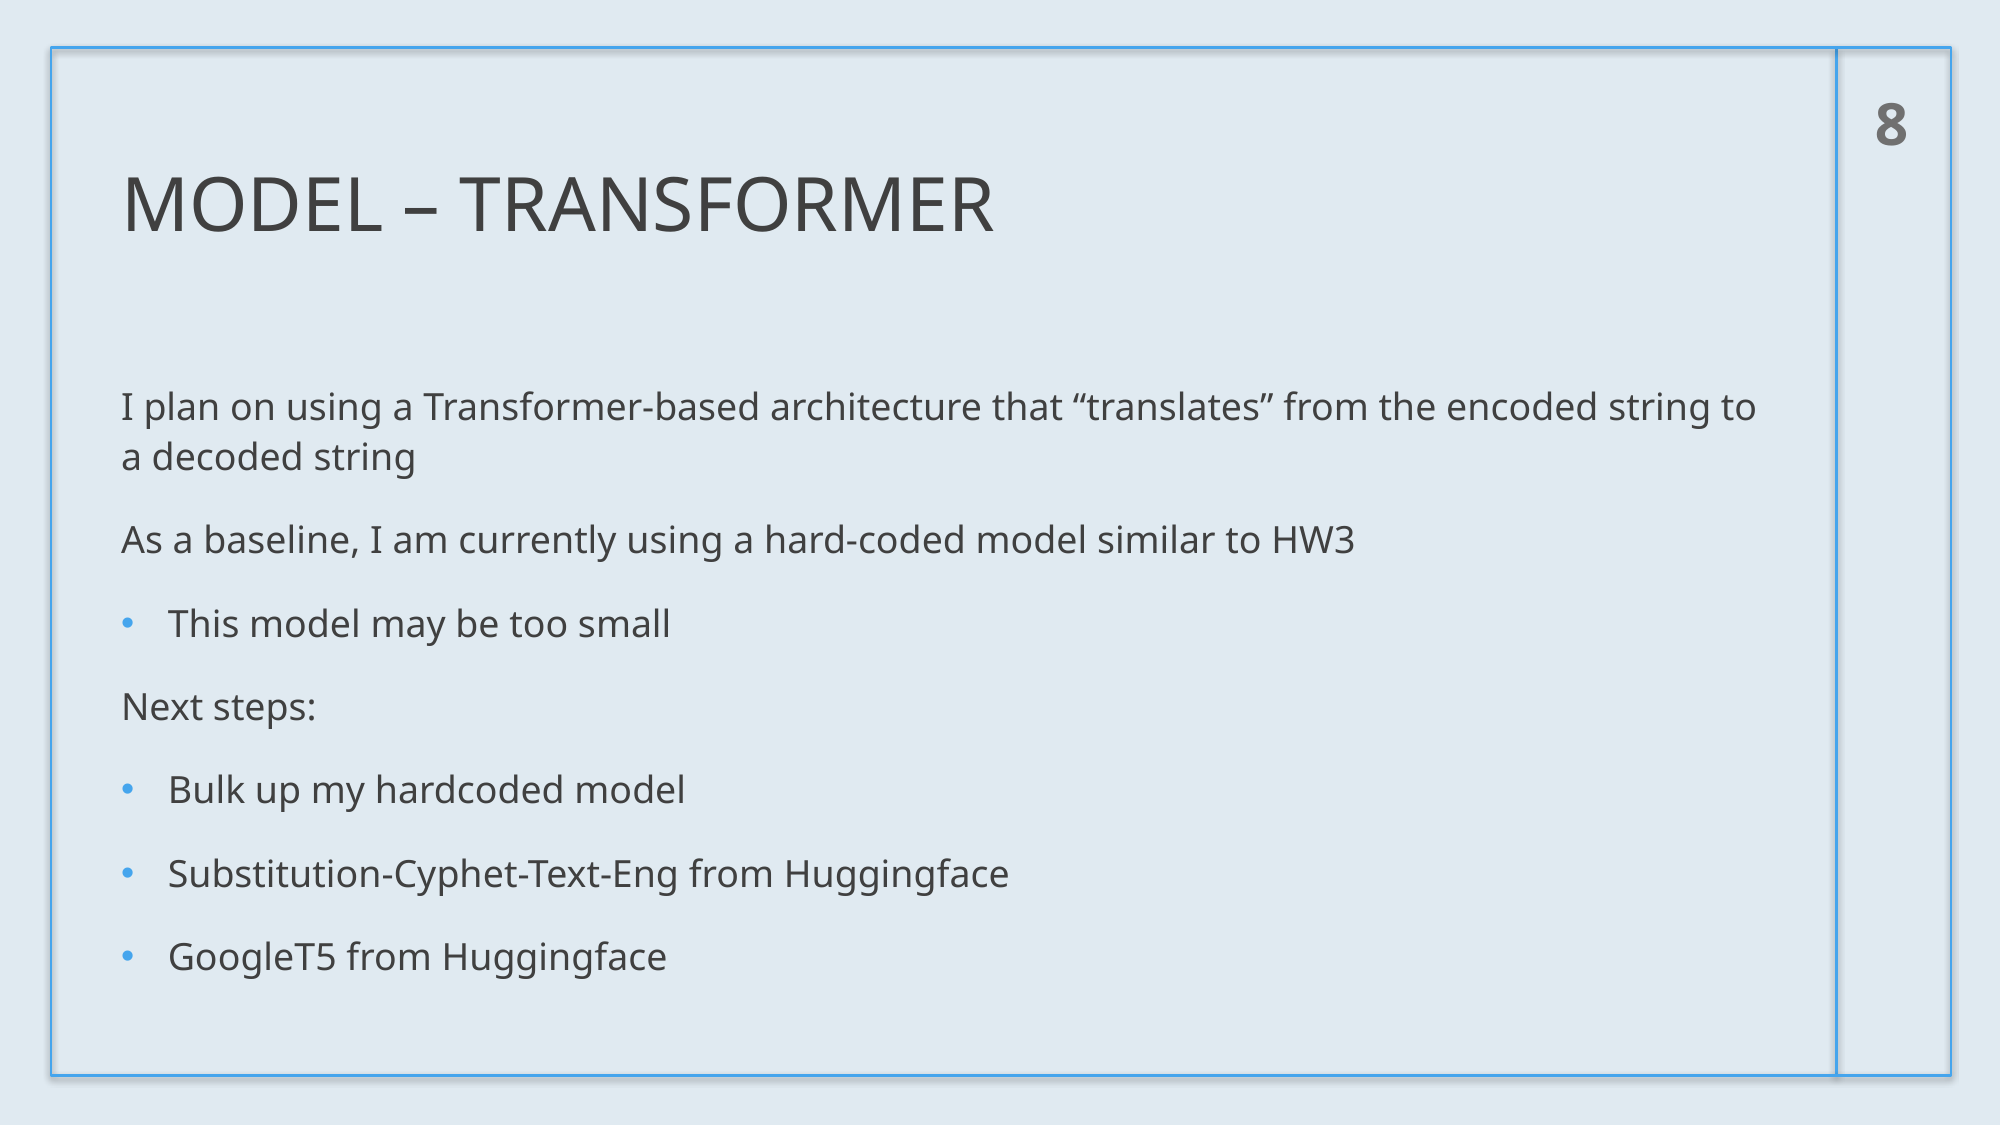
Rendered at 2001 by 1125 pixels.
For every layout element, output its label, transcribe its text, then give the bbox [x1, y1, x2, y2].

title Model – Transformer [106, 98, 1784, 304]
slide_number 8 [1822, 48, 1961, 175]
list I plan on using a Transformer-based architecture that “translates” from the encoded string to a decoded string As a baseline, I am currently using a hard-coded model similar to HW3 This model may be too small Next steps: Bulk up my hardcoded model Substitution-Cyphet-Text-Eng from Huggingface GoogleT5 from Huggingface [106, 370, 1784, 1050]
